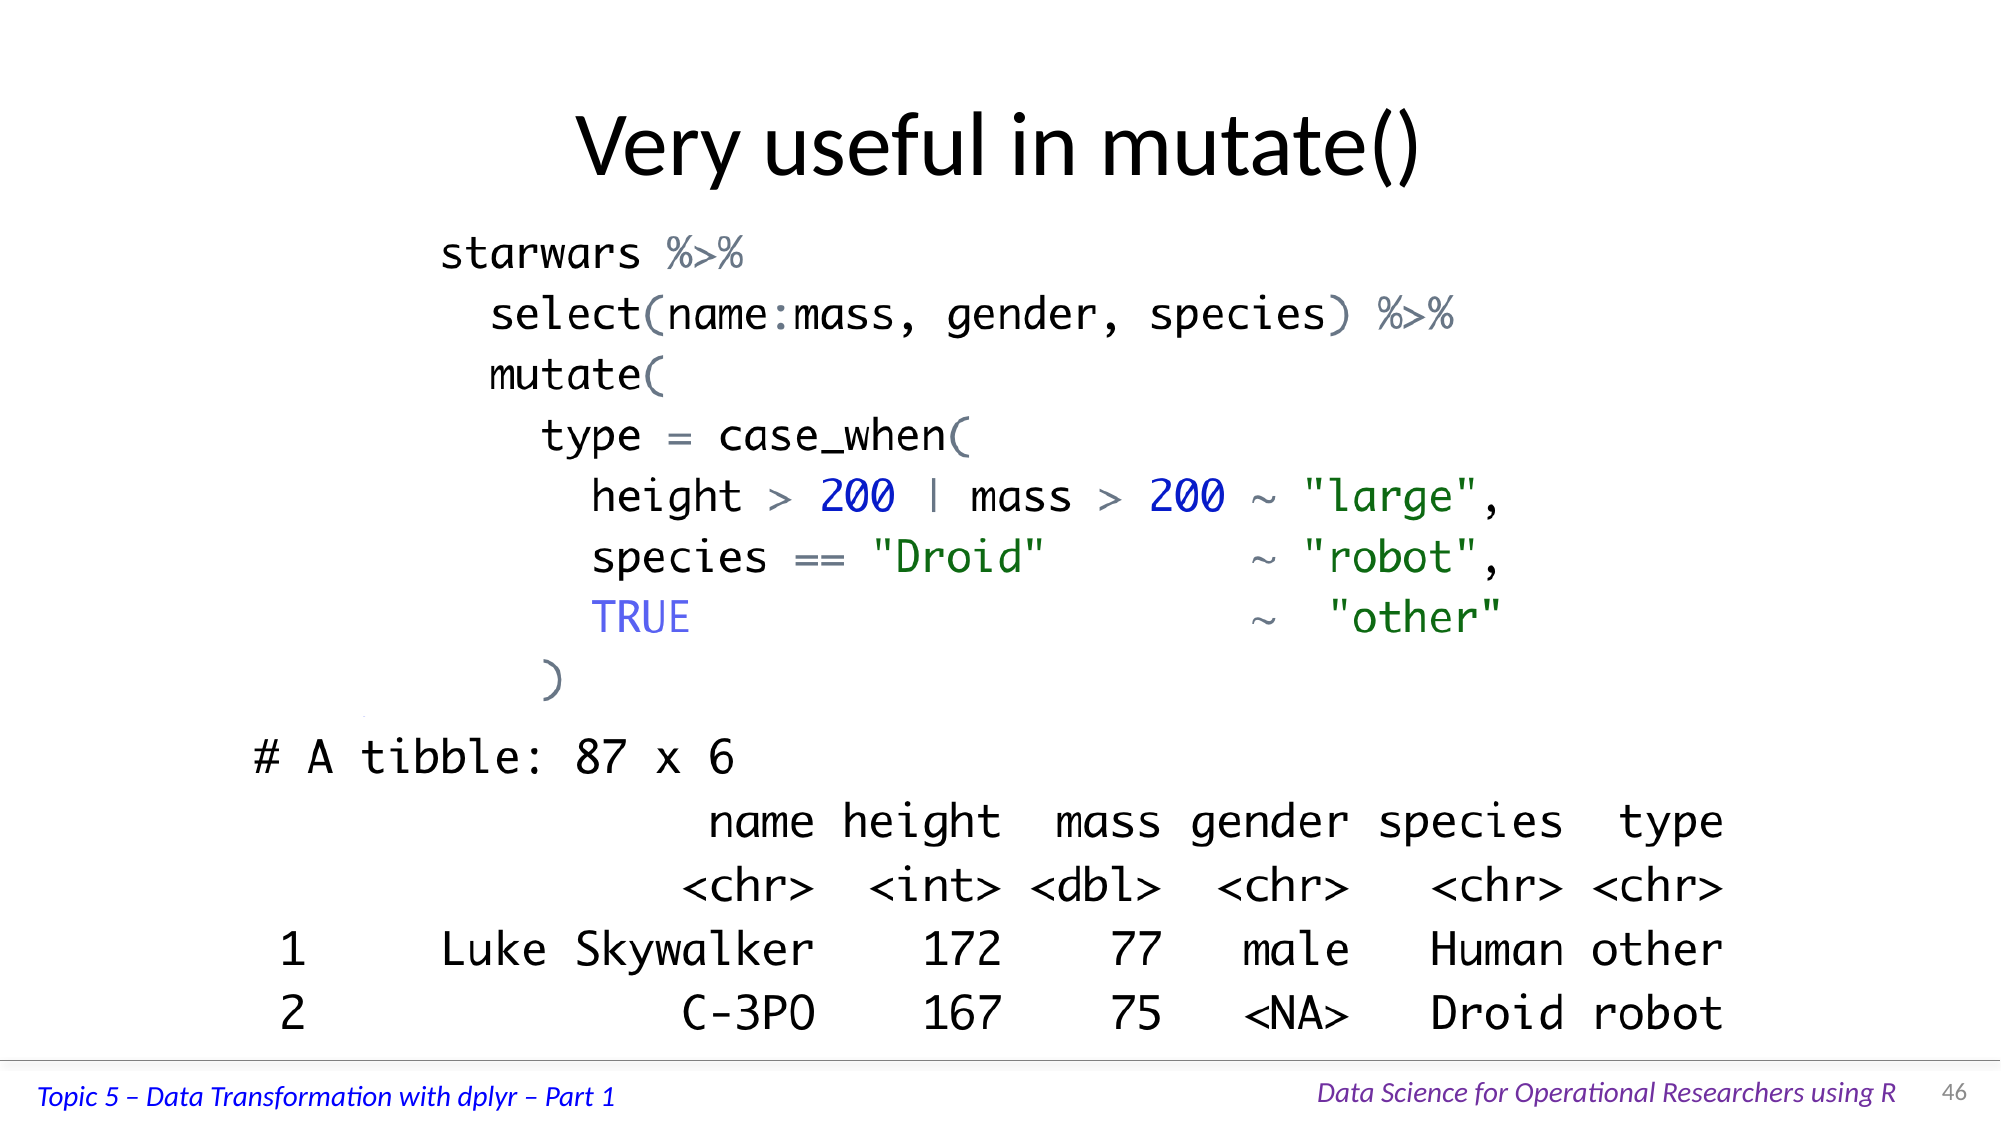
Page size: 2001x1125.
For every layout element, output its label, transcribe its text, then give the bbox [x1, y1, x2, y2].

title Very useful in mutate() [99, 45, 1900, 233]
slide_number 46 [1899, 1060, 1983, 1120]
picture [249, 213, 1751, 1049]
